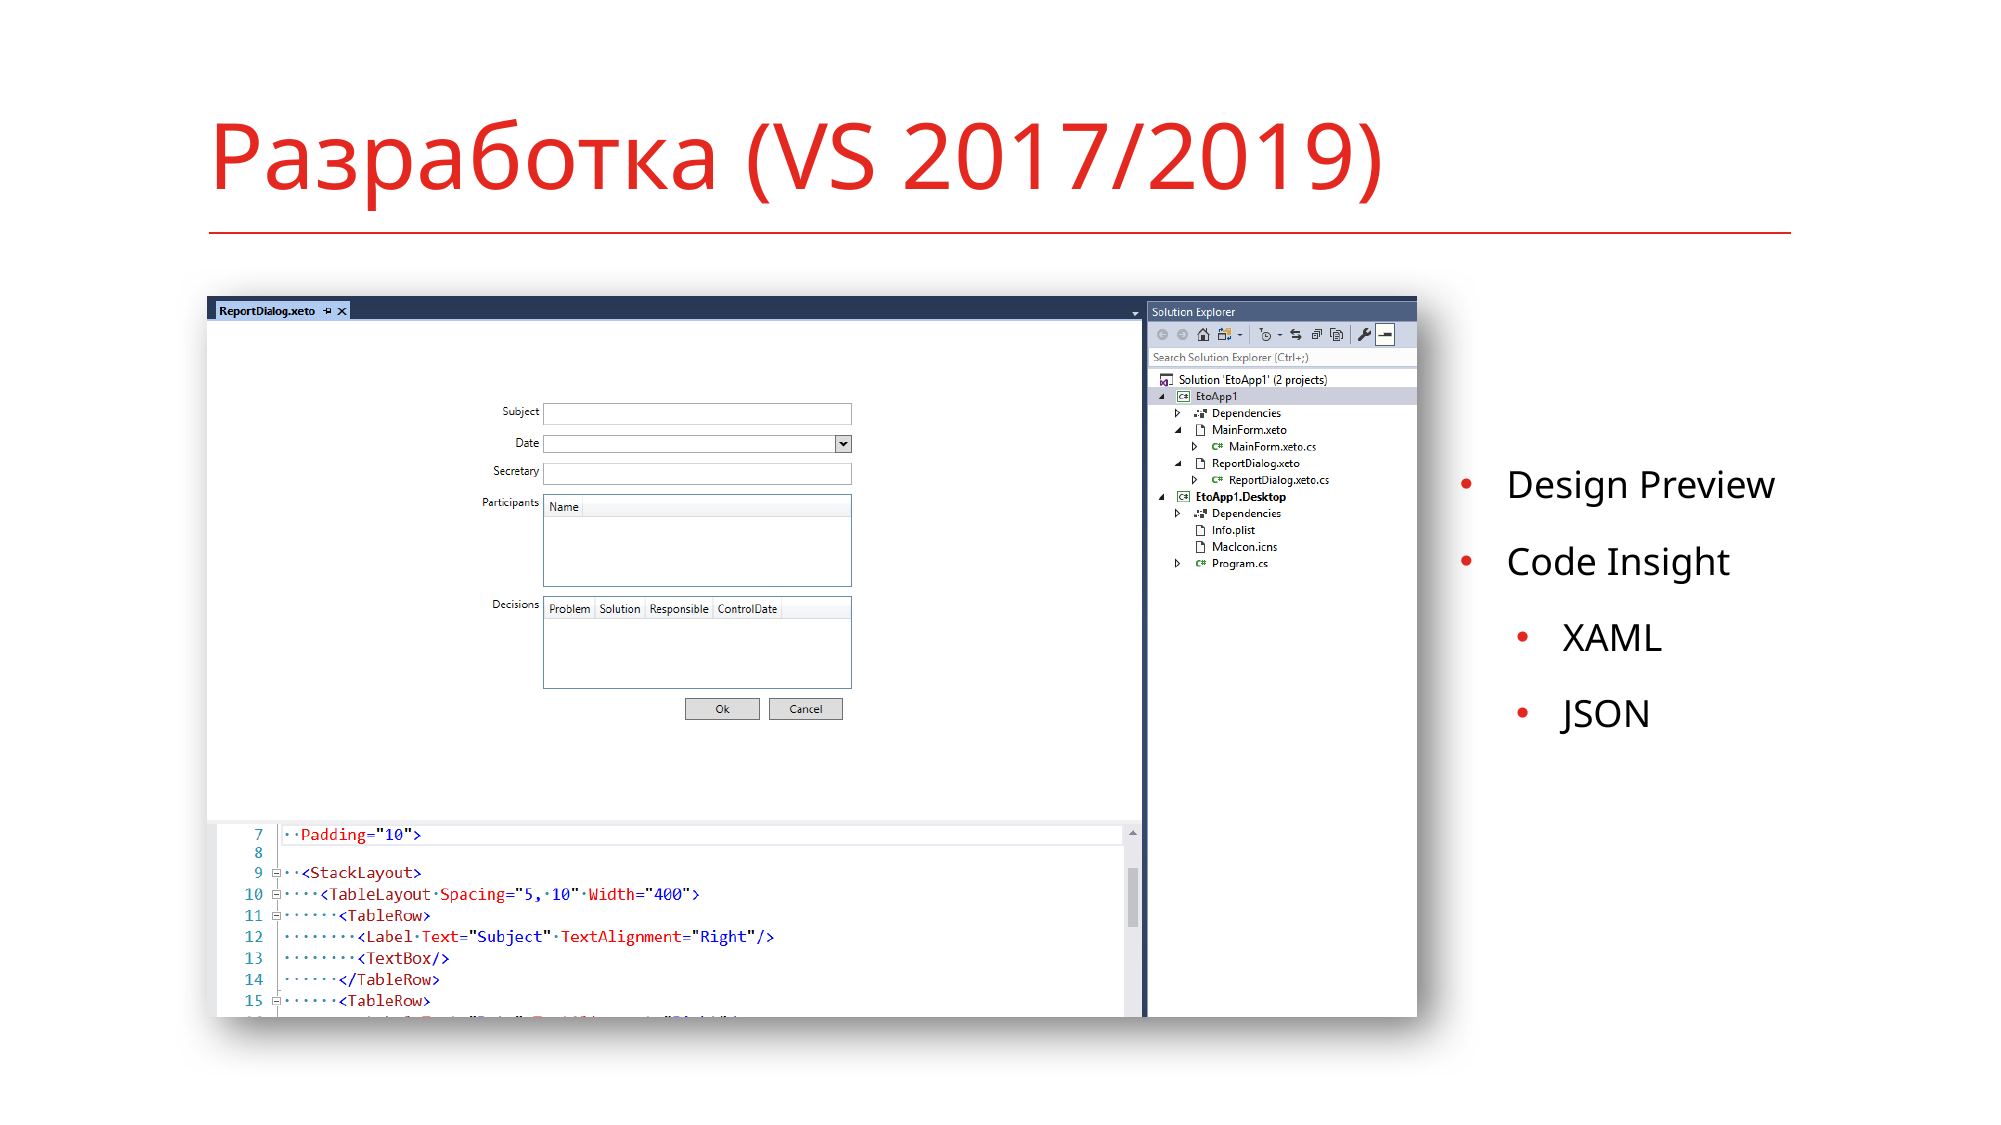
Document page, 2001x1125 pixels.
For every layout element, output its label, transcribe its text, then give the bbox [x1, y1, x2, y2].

list Design Preview Code Insight XAML JSON [1459, 461, 1838, 1076]
picture [207, 295, 1418, 1017]
title Разработка (VS 2017/2019) [208, 54, 1792, 232]
